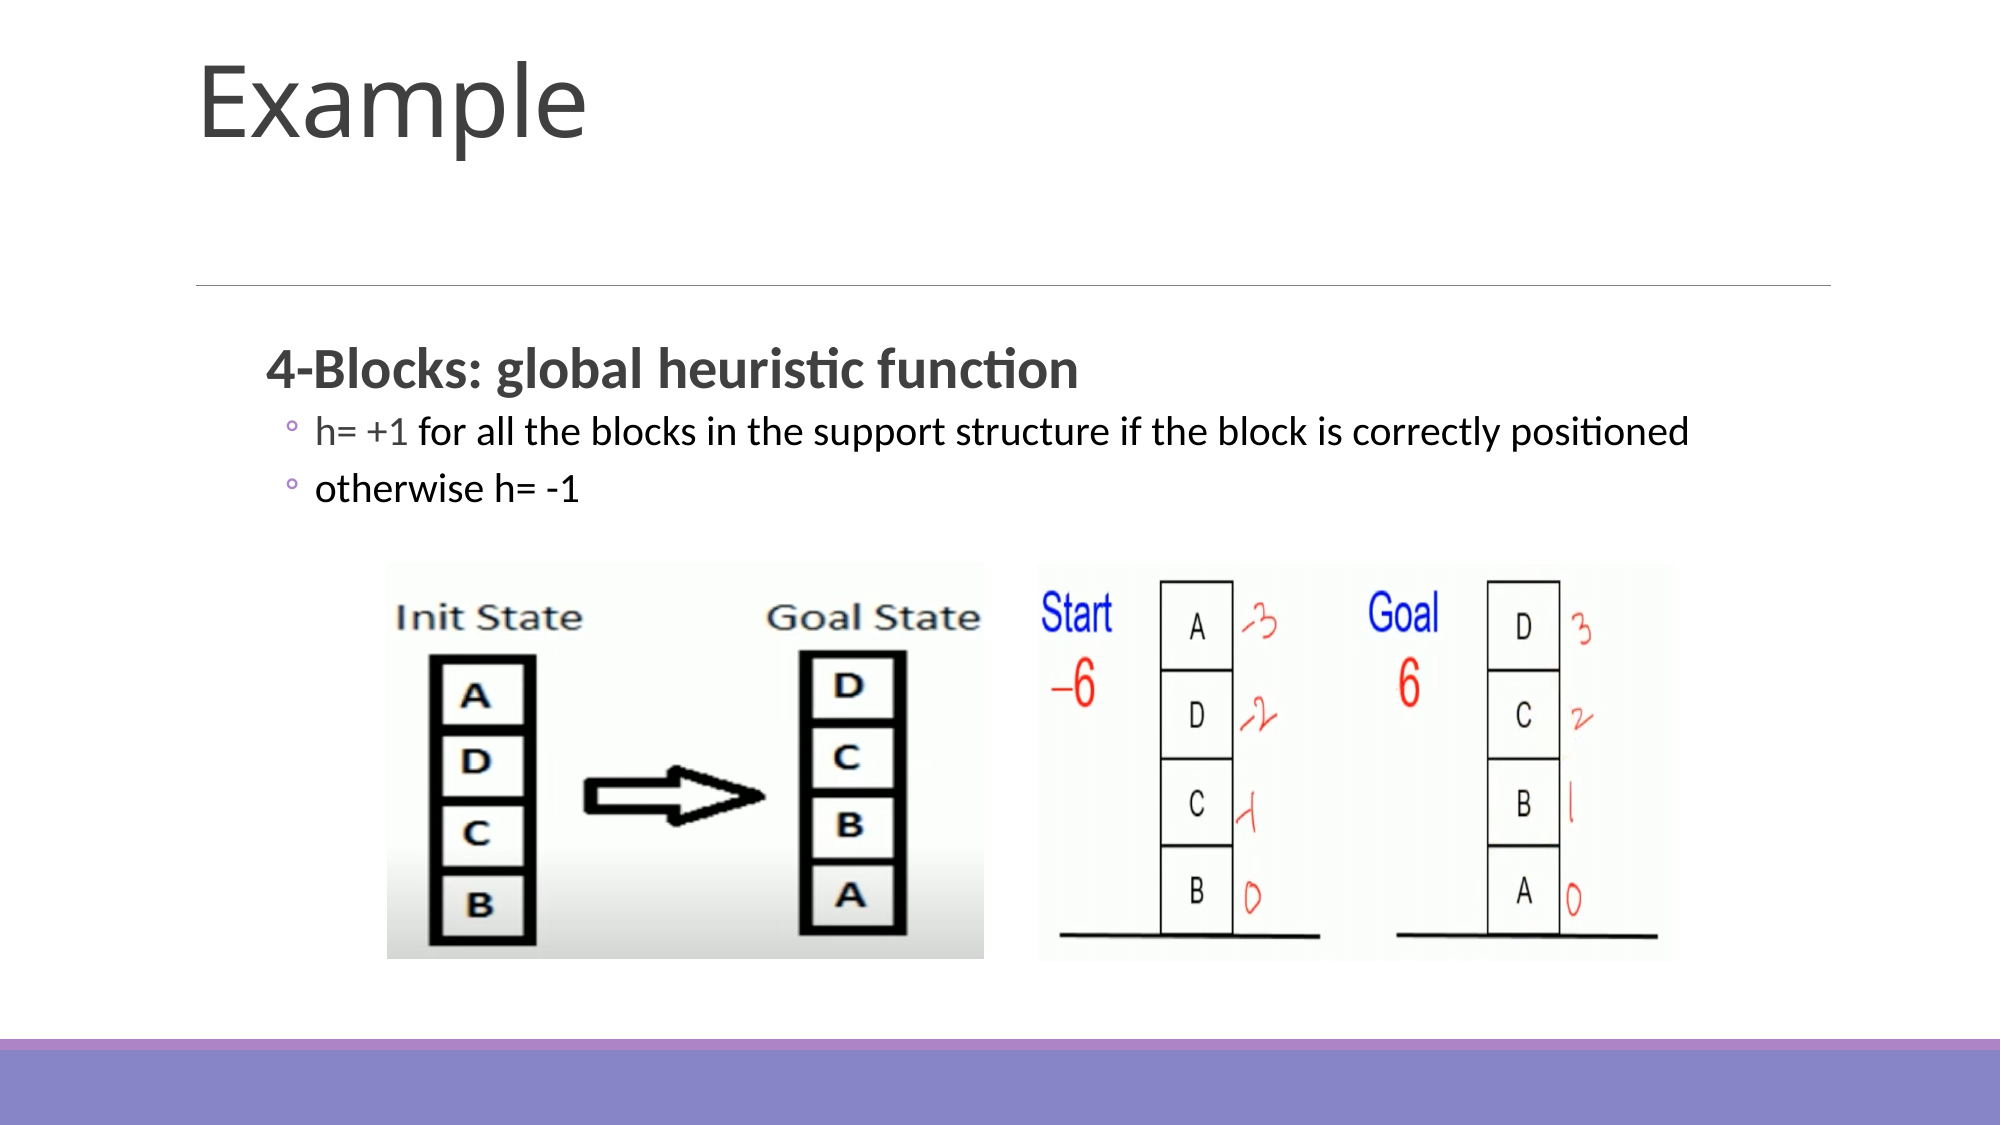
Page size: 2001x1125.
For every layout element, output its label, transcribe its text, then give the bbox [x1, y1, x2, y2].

picture [386, 561, 984, 960]
list 4-Blocks: global heuristic function h= +1 for all the blocks in the support structure if the block is correctly positioned otherwise h= -1 [251, 330, 1814, 933]
title Example [180, 47, 1830, 285]
picture [1037, 563, 1675, 962]
